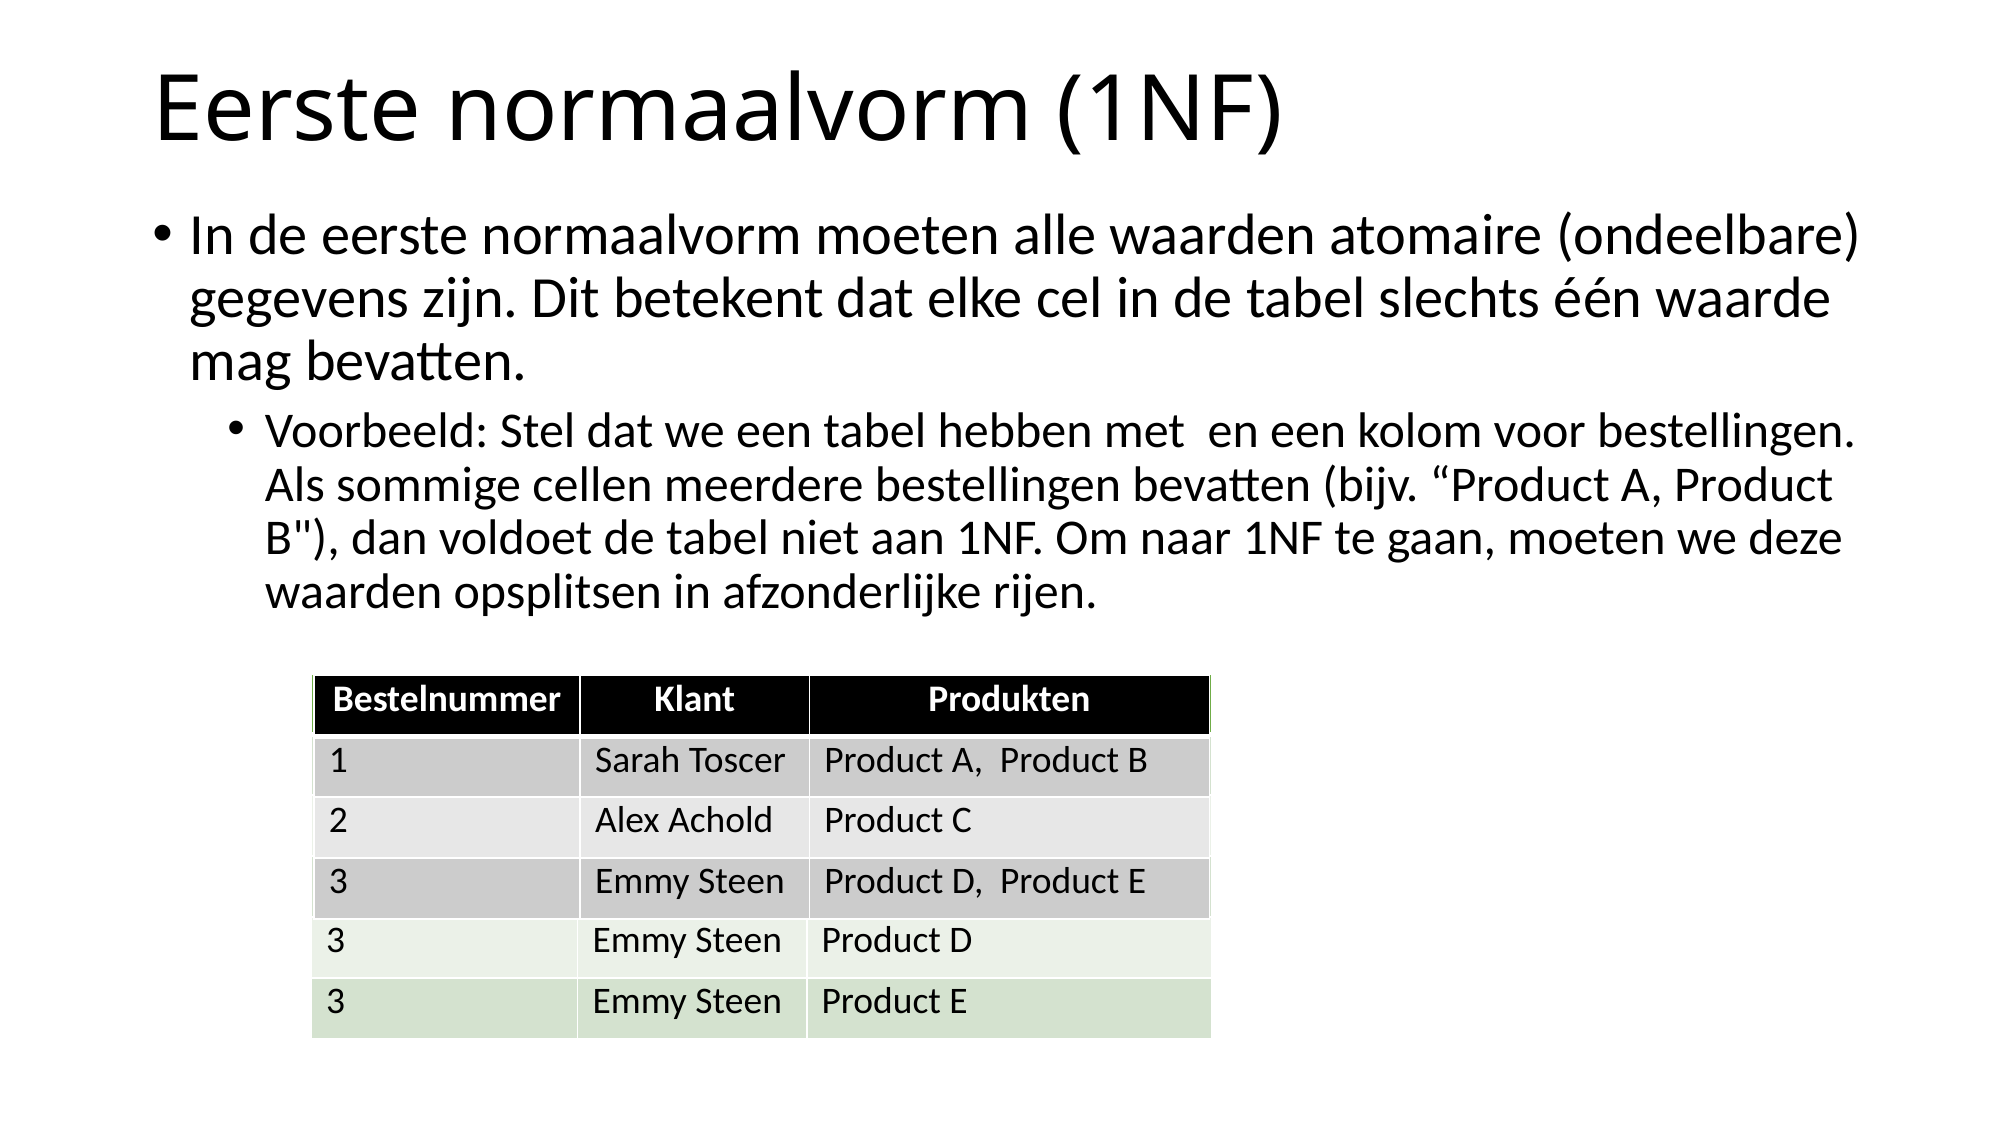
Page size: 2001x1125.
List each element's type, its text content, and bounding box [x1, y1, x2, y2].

table_cell Product D, Product E [810, 859, 1209, 918]
table_header Bestelnummer [315, 676, 579, 734]
table_header Produkten [810, 676, 1209, 734]
table_cell Product C [810, 798, 1209, 857]
table_cell Sarah Toscer [581, 739, 809, 796]
table_cell 1 [315, 739, 579, 796]
table_cell Alex Achold [581, 798, 809, 857]
title Eerste normaalvorm (1NF) [137, 45, 1863, 176]
list In de eerste normaalvorm moeten alle waarden atomaire (ondeelbare) gegevens zijn. Dit betekent dat elke cel in de tabel slechts één waarde mag bevatten. Voorbeeld: Stel dat we een tabel hebben met en een kolom voor bestellingen. Als sommige cellen meerdere bestellingen bevatten (bijv. “Product A, Product B"), dan voldoet de tabel niet aan 1NF. Om naar 1NF te gaan, moeten we deze waarden opsplitsen in afzonderlijke rijen. [137, 197, 1921, 1069]
table_cell 3 [315, 859, 579, 918]
table_cell 2 [315, 798, 579, 857]
table_cell Product A, Product B [810, 739, 1209, 796]
table_cell Emmy Steen [581, 859, 809, 918]
table_header Klant [581, 676, 809, 734]
